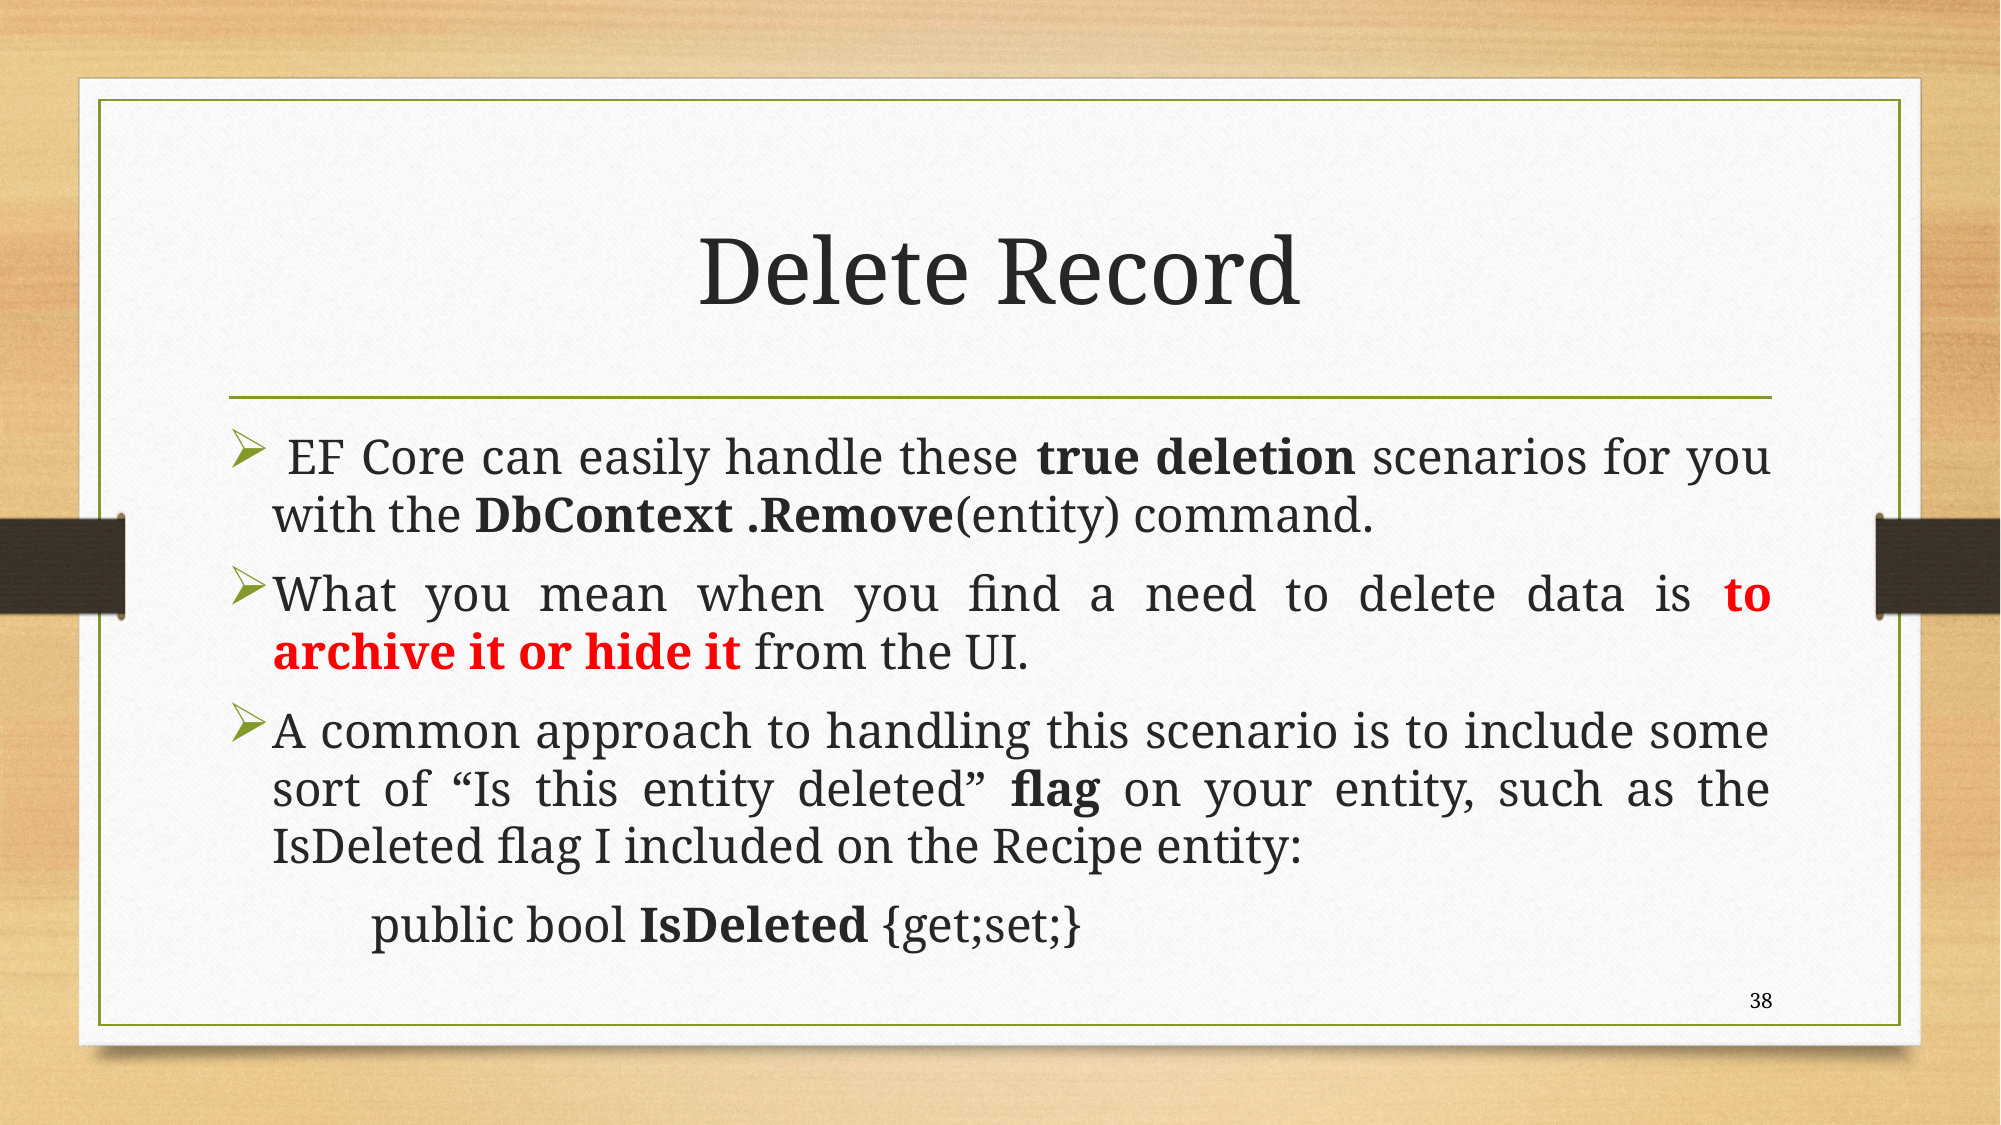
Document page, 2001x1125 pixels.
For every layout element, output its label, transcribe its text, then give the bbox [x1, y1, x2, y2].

picture [0, 0, 2001, 1125]
list EF Core can easily handle these true deletion scenarios for you with the DbContext .Remove(entity) command. What you mean when you find a need to delete data is to archive it or hide it from the UI. A common approach to handling this scenario is to include some sort of “Is this entity deleted” flag on your entity, such as the IsDeleted flag I included on the Recipe entity: public bool IsDeleted {get;set;} [212, 419, 1788, 964]
title Delete Record [212, 161, 1788, 375]
slide_number 38 [1698, 979, 1788, 1025]
